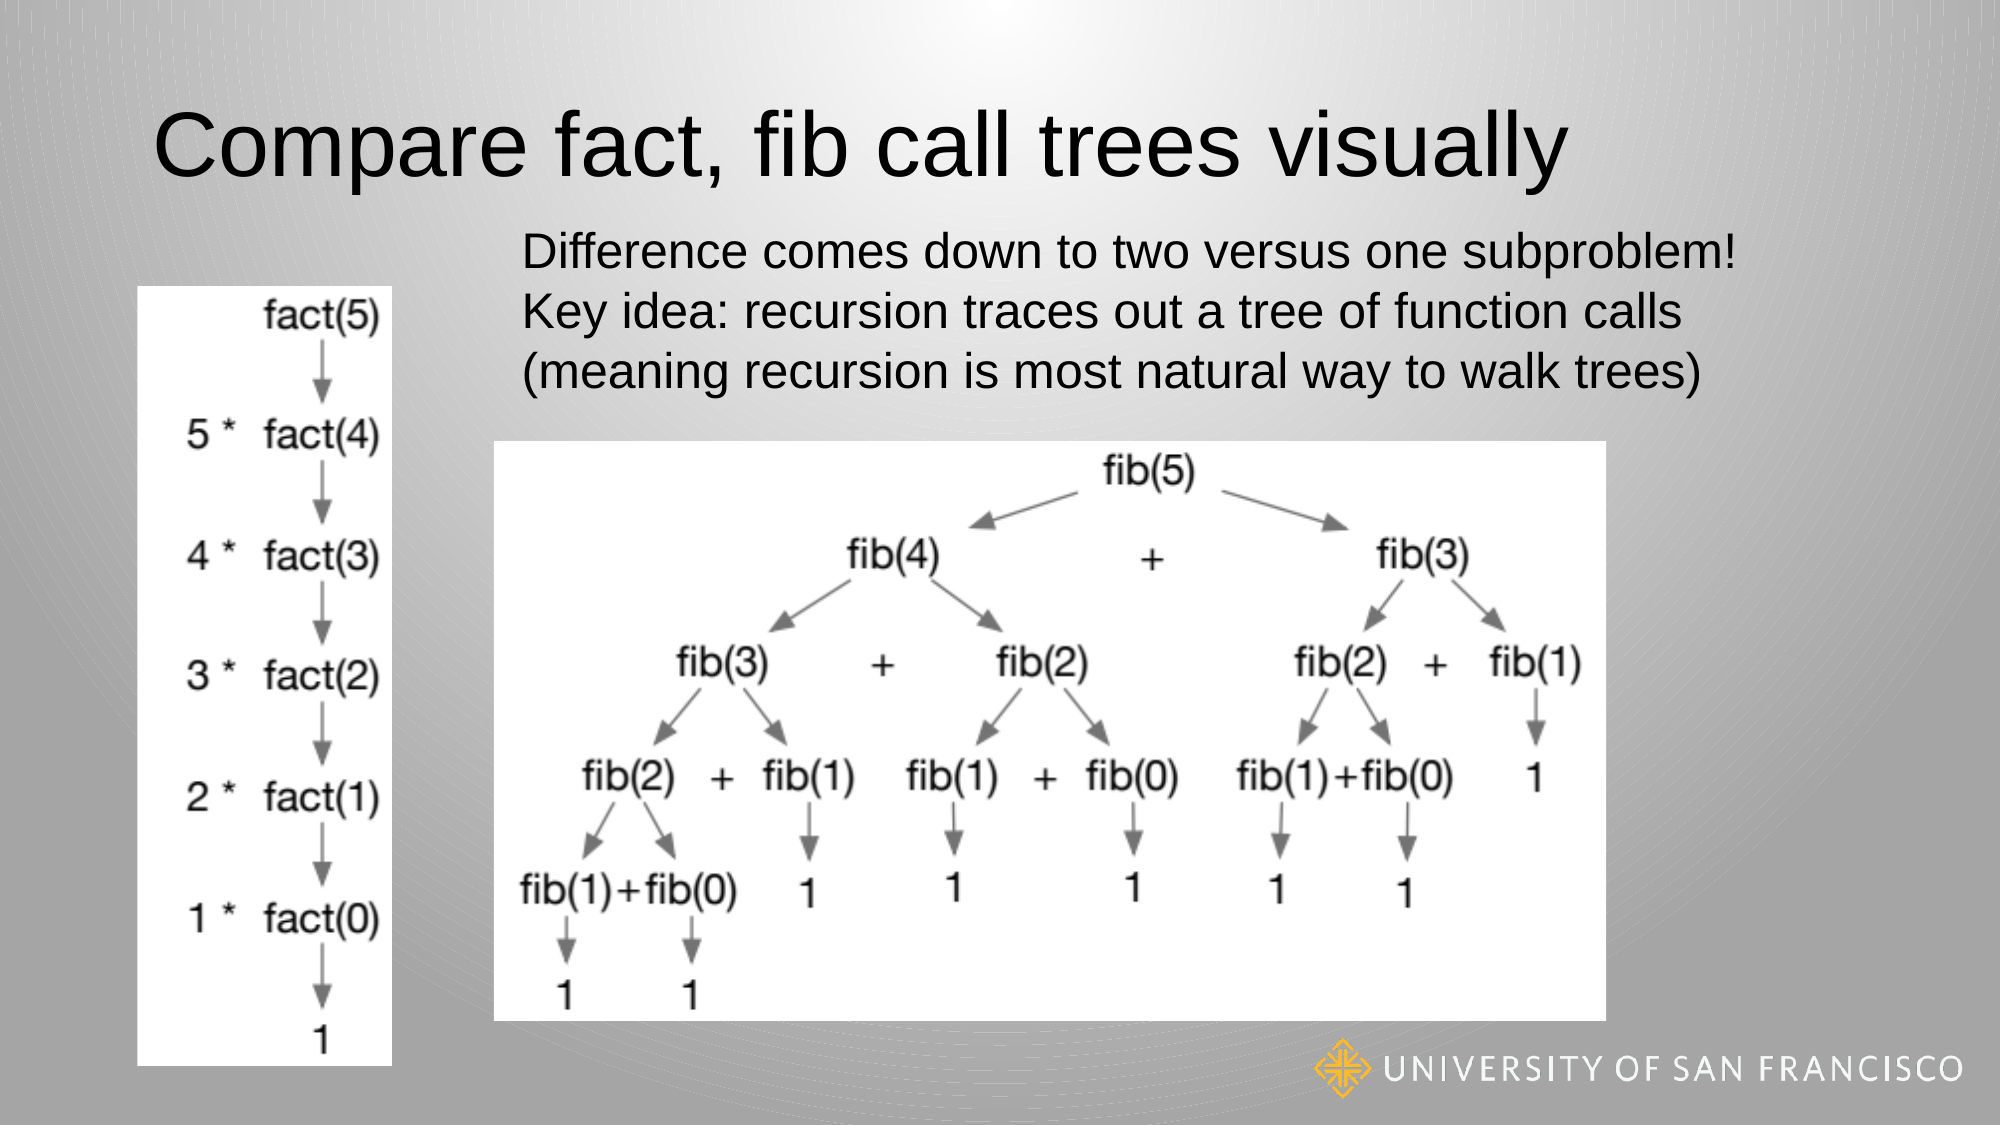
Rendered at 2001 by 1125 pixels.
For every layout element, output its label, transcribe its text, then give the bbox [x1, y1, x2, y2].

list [137, 286, 392, 1066]
title Compare fact, fib call trees visually [137, 37, 1863, 256]
text_box Difference comes down to two versus one subproblem! Key idea: recursion traces out a tree of function calls (meaning recursion is most natural way to walk trees) [506, 210, 1753, 406]
picture [493, 441, 1607, 1021]
